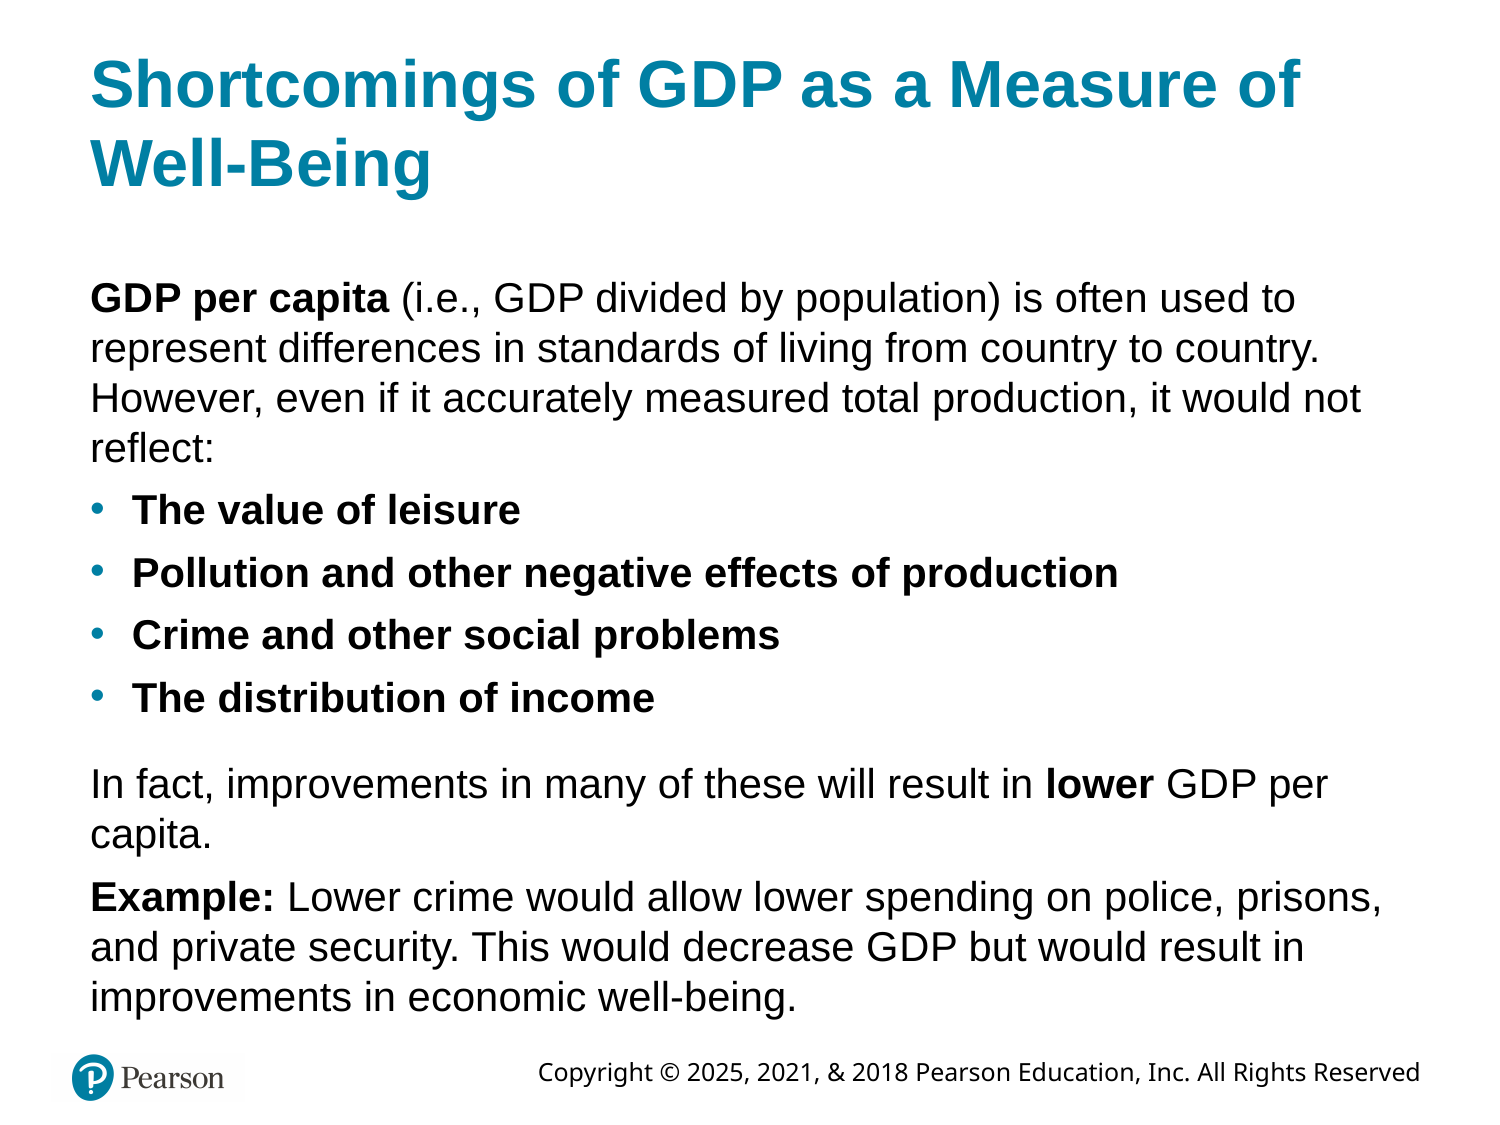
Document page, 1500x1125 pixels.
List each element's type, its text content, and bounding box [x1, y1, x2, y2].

title Shortcomings of G D P as a Measure of Well-Being [75, 35, 1425, 216]
list G D P per capita (i.e., G D P divided by population) is often used to represent differences in standards of living from country to country. However, even if it accurately measured total production, it would not reflect: The value of leisure Pollution and other negative effects of production Crime and other social problems The distribution of income [75, 255, 1425, 731]
list In fact, improvements in many of these will result in lower G D P per capita. Example: Lower crime would allow lower spending on police, prisons, and private security. This would decrease G D P but would result in improvements in economic well-being. [75, 742, 1425, 1035]
picture [51, 1053, 245, 1102]
